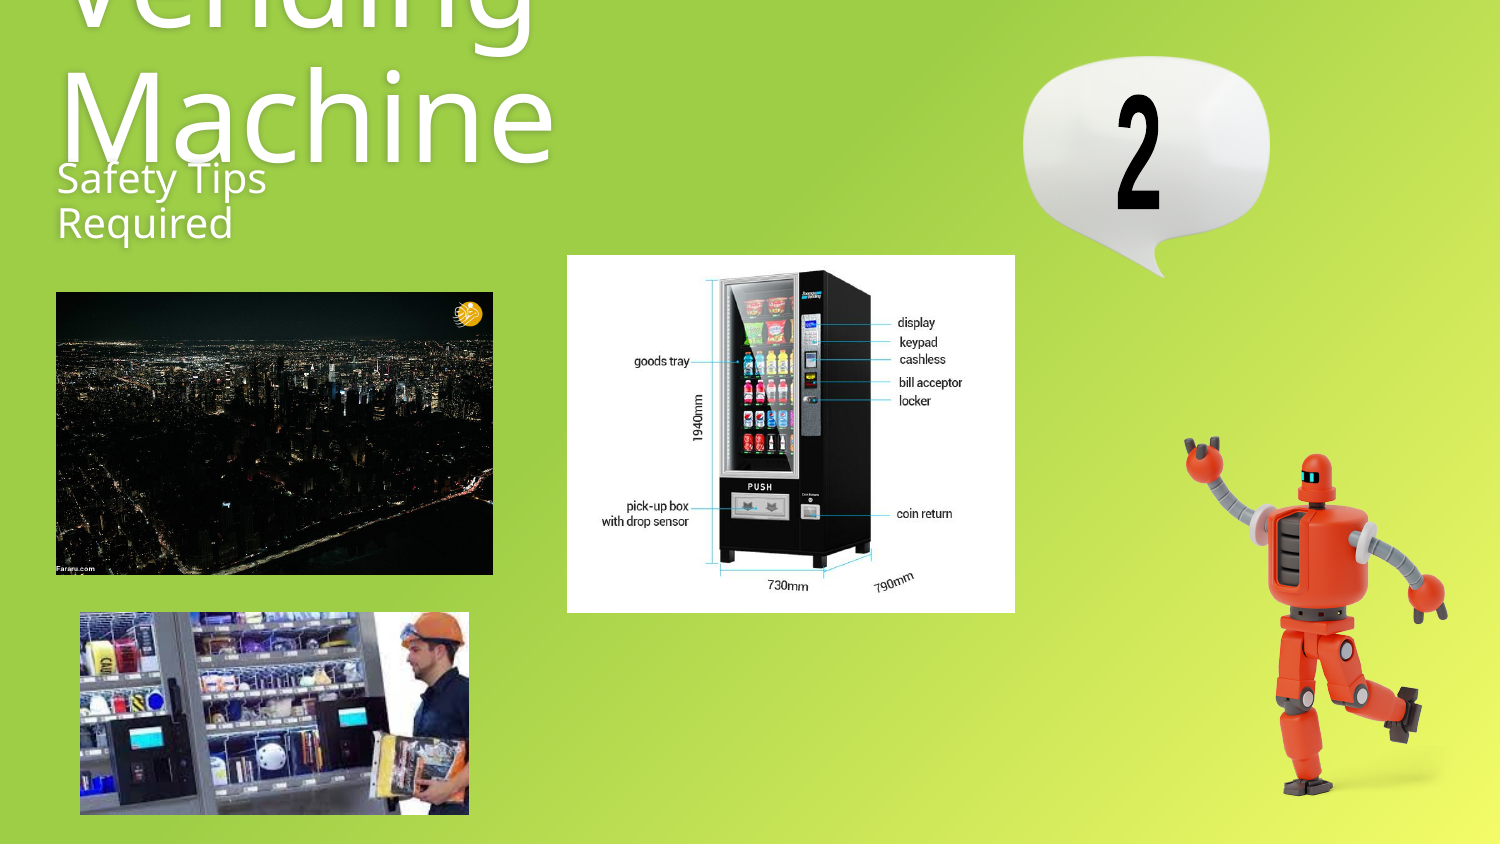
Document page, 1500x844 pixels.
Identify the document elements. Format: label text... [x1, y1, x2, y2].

picture [1183, 436, 1453, 805]
picture [56, 292, 493, 576]
picture [1023, 56, 1270, 278]
picture [567, 255, 1015, 613]
picture [79, 612, 469, 816]
title Vending Machine [56, 36, 871, 190]
text_box Safety Tips Required [56, 189, 405, 248]
